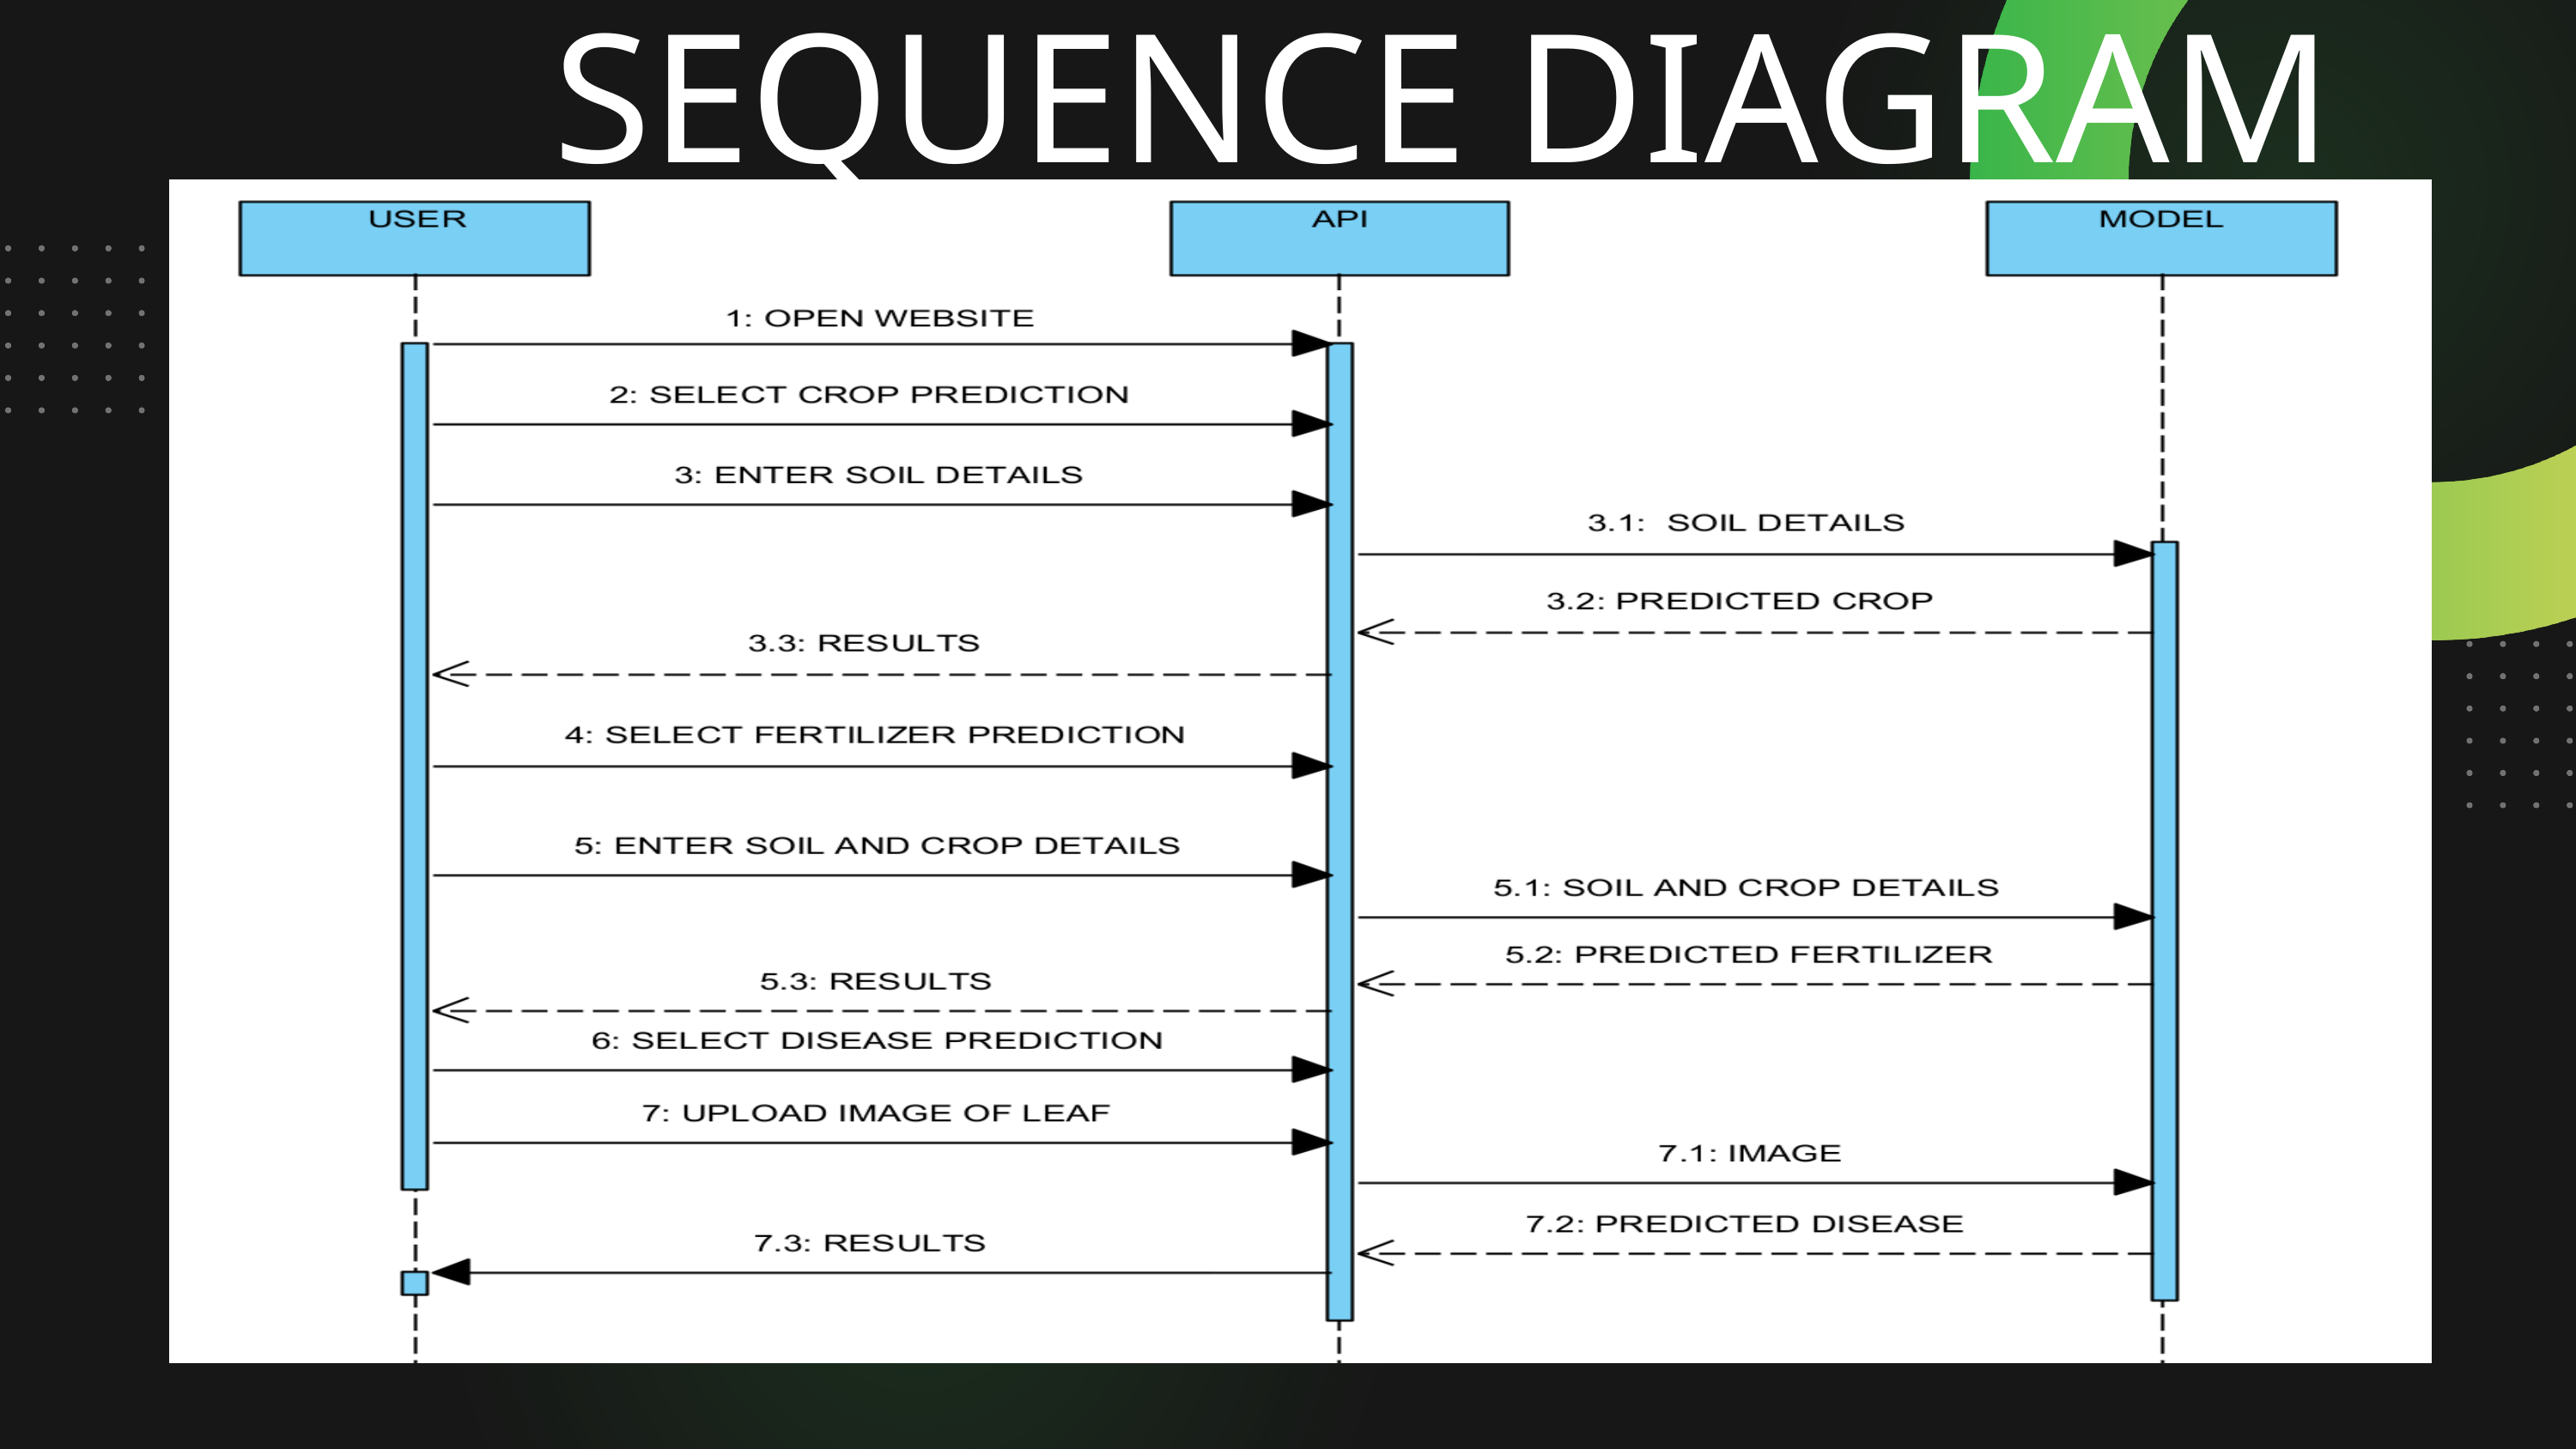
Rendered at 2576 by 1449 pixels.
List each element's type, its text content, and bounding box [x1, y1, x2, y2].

picture [169, 0, 2576, 1449]
picture [0, 245, 145, 414]
text_box SEQUENCE DIAGRAM [553, 53, 1742, 178]
